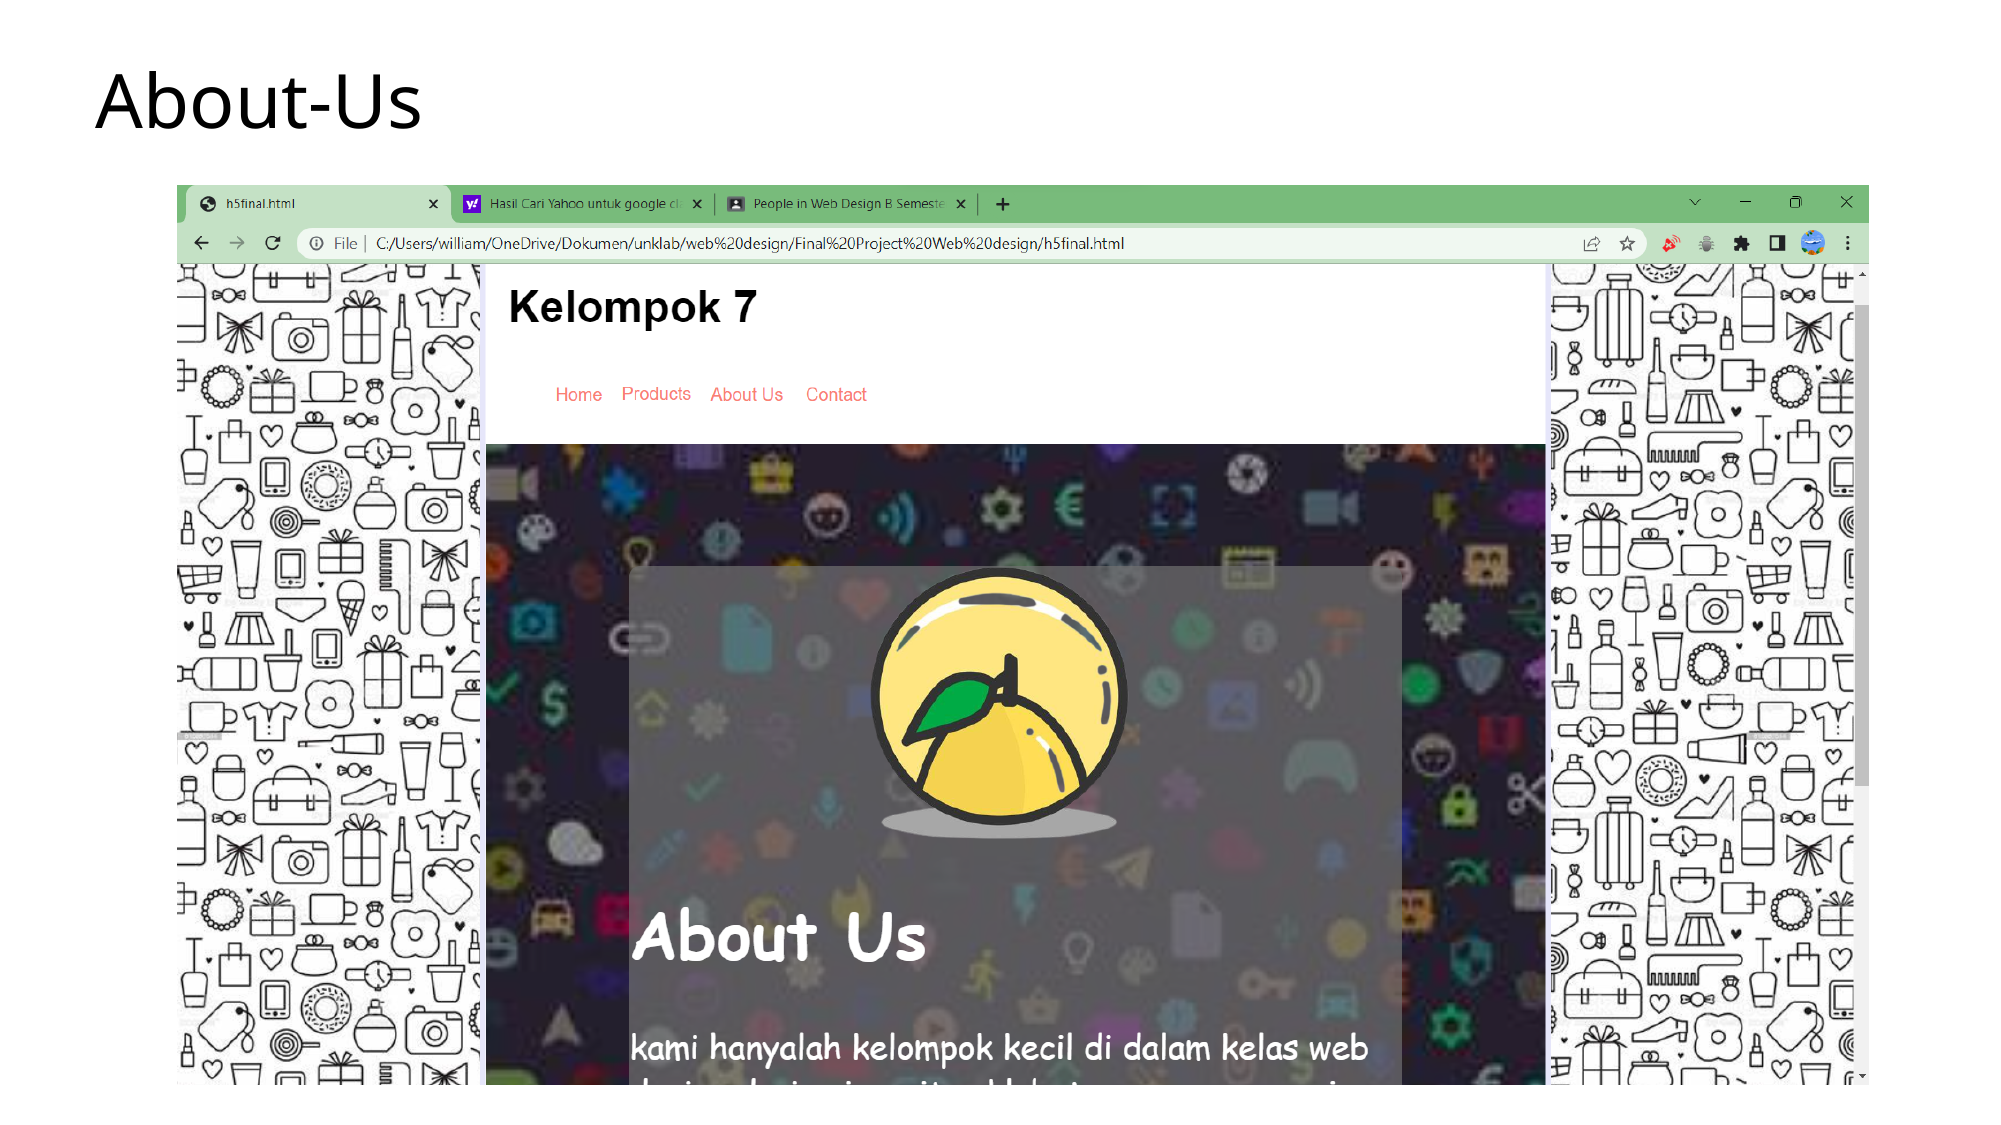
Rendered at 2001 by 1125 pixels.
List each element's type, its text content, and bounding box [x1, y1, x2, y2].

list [177, 184, 1869, 1085]
text_box About-Us [80, 46, 902, 152]
